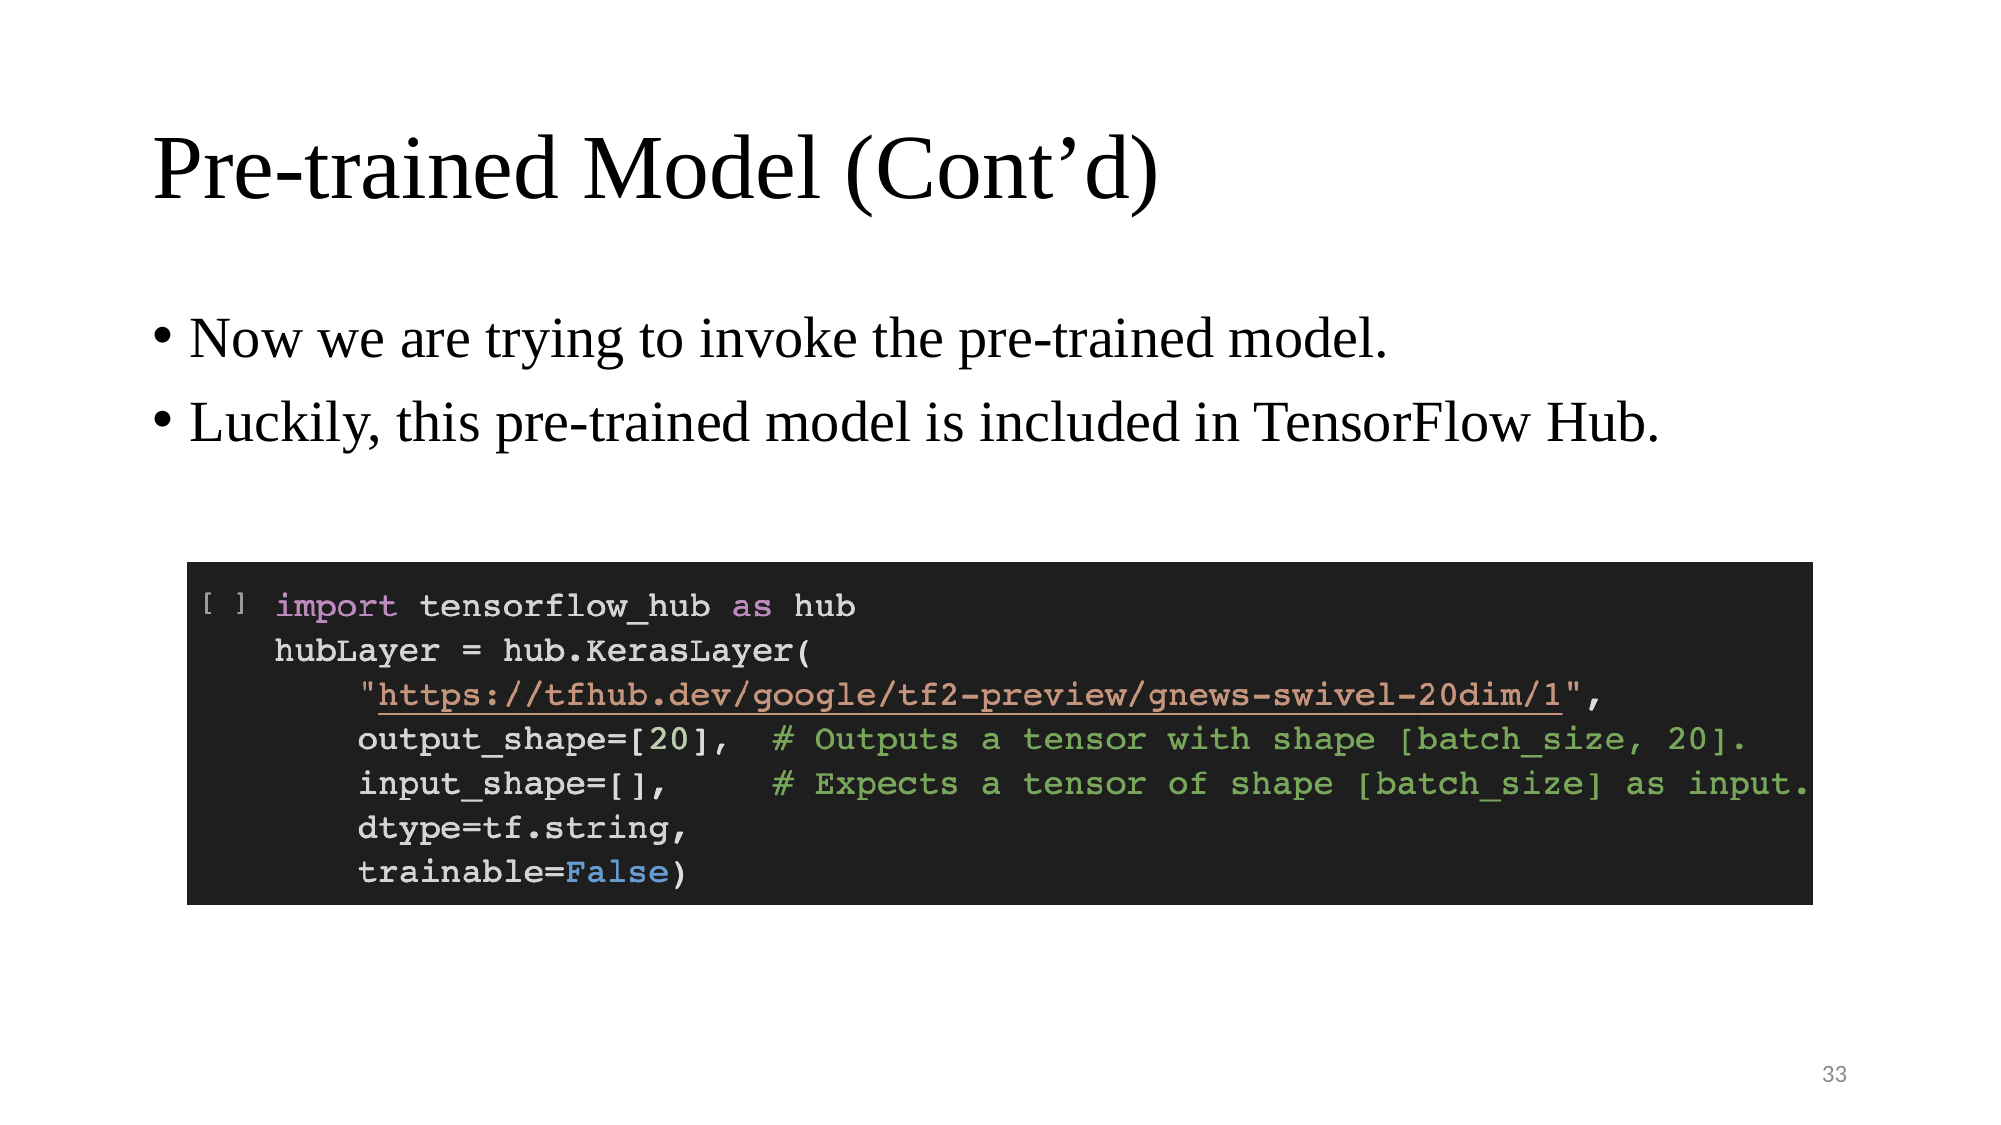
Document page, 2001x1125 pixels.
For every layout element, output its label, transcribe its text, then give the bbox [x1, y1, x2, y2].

title Pre-trained Model (Cont’d) [137, 59, 1863, 278]
list Now we are trying to invoke the pre-trained model. Luckily, this pre-trained model is included in TensorFlow Hub. [137, 299, 1863, 1014]
picture [186, 562, 1813, 905]
slide_number 33 [1412, 1042, 1863, 1103]
